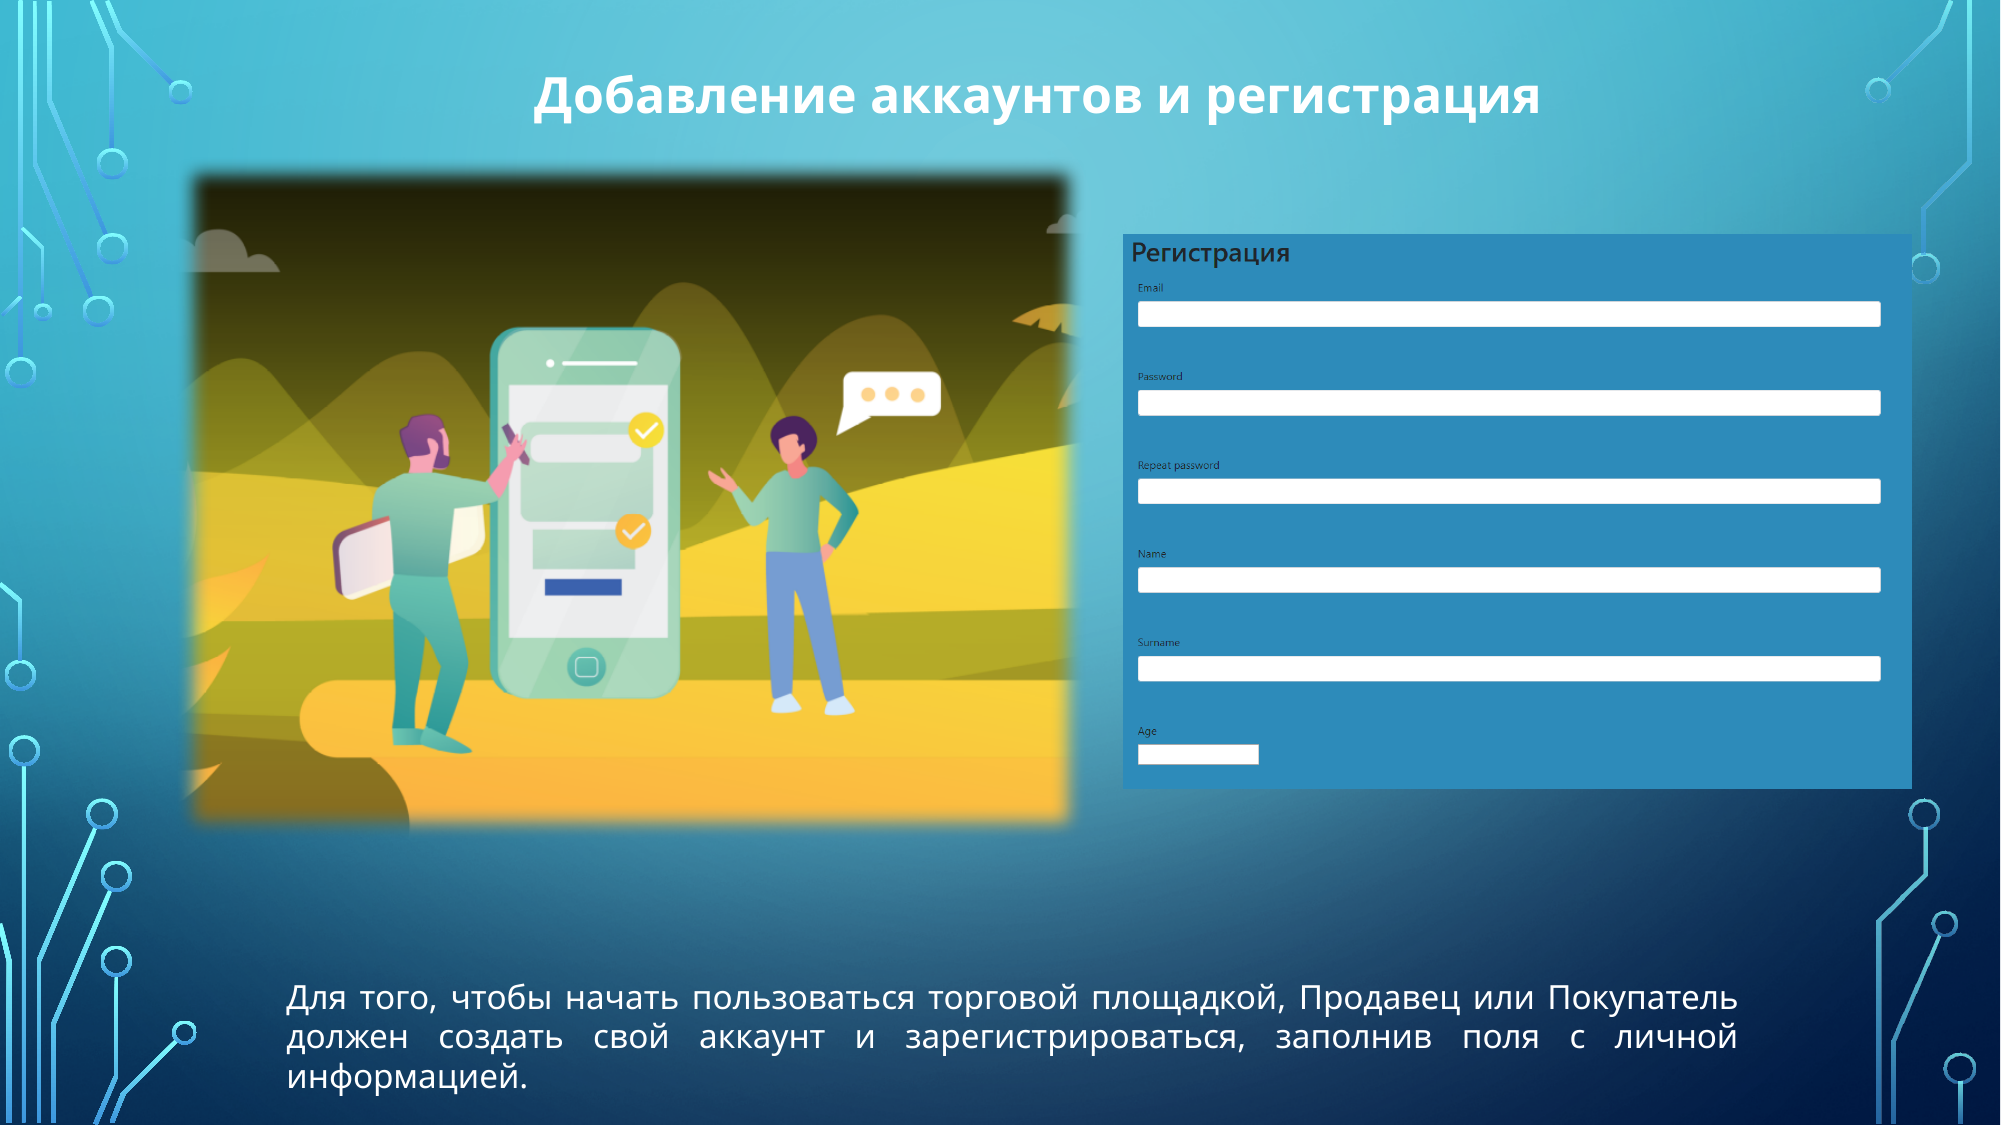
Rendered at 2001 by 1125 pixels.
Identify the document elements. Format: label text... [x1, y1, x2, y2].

picture [175, 157, 1086, 840]
picture [1123, 234, 1912, 790]
text_box Для того, чтобы начать пользоваться торговой площадкой, Продавец или Покупатель должен создать свой аккаунт и зарегистрироваться, заполнив поля с личной информацией. [271, 968, 1756, 1103]
text_box Добавление аккаунтов и регистрация [520, 55, 1586, 131]
